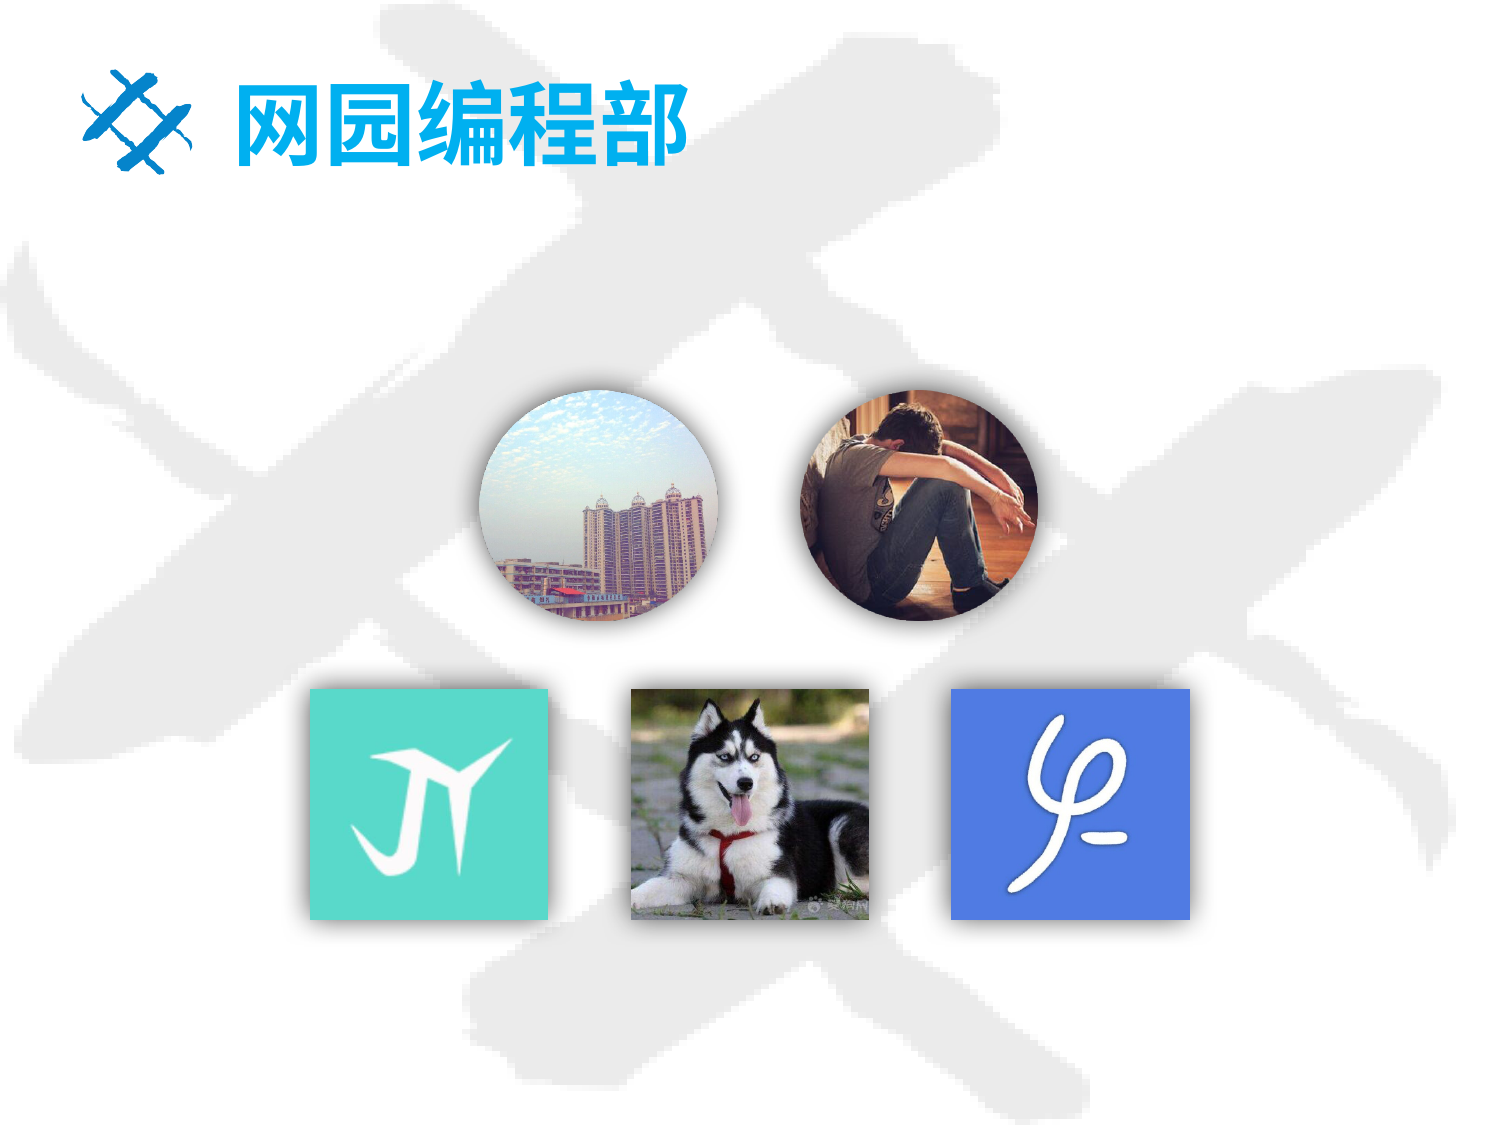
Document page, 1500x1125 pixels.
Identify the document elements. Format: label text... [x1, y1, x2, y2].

text_box 网园编程部 [217, 59, 750, 184]
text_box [310, 390, 1190, 920]
picture [81, 69, 196, 175]
